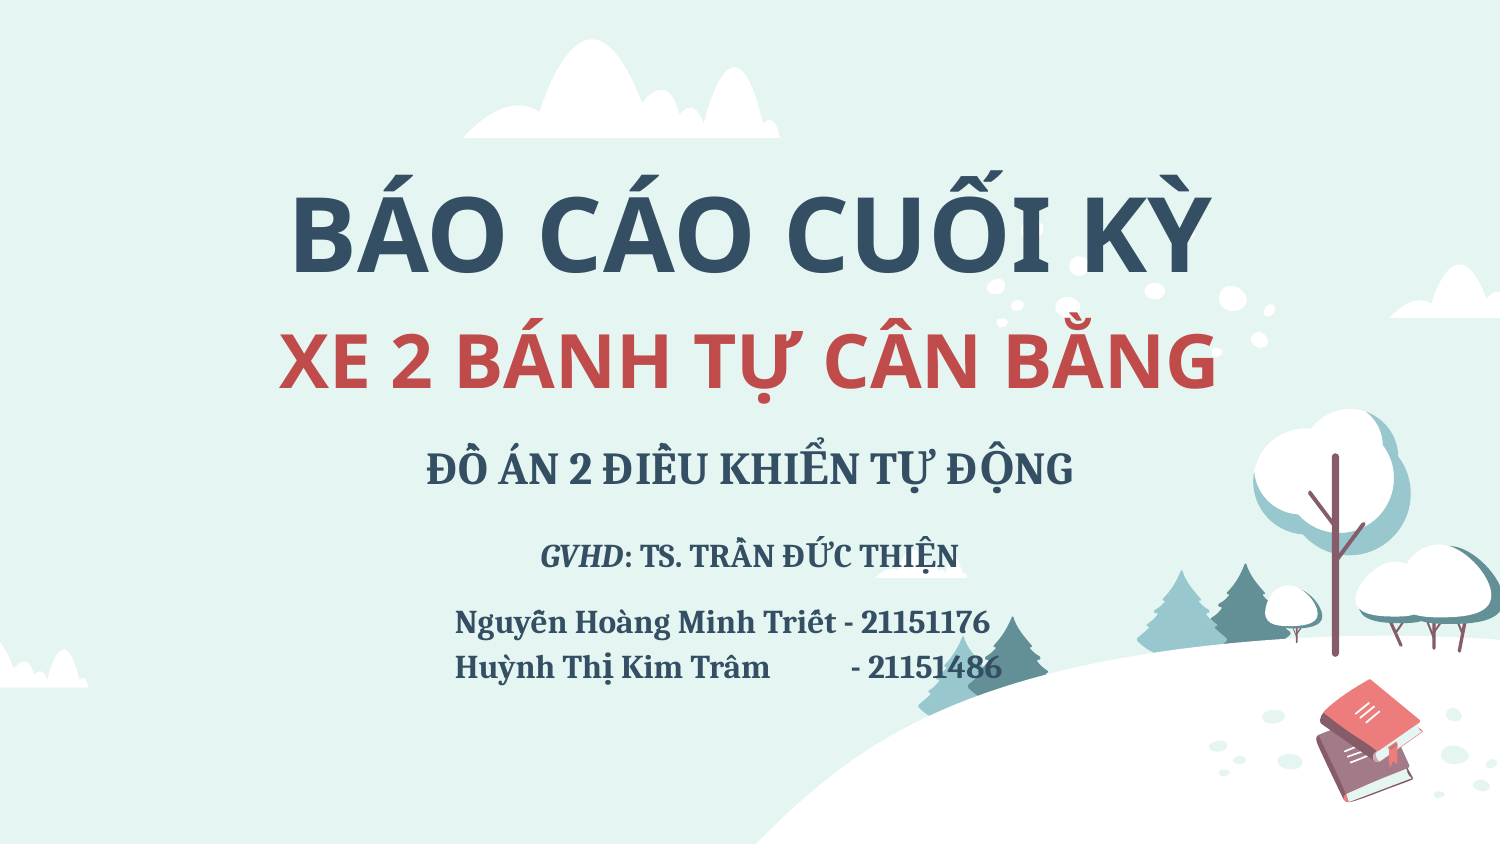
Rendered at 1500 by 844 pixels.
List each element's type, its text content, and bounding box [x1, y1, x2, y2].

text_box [875, 217, 1424, 804]
title BÁO CÁO CUỐI KỲ [123, 139, 1377, 308]
text_box Đồ án 2 Điều khiển tự động [247, 405, 870, 509]
subtitle GVHD: TS. TRẦN ĐỨC THIỆN [503, 513, 870, 578]
text_box Nguyễn Hoàng Minh Triết - 21151176 Huỳnh Thị Kim Trâm - 21151486 [439, 578, 870, 691]
text_box XE 2 BÁNH TỰ CÂN BẰNG [247, 302, 870, 405]
